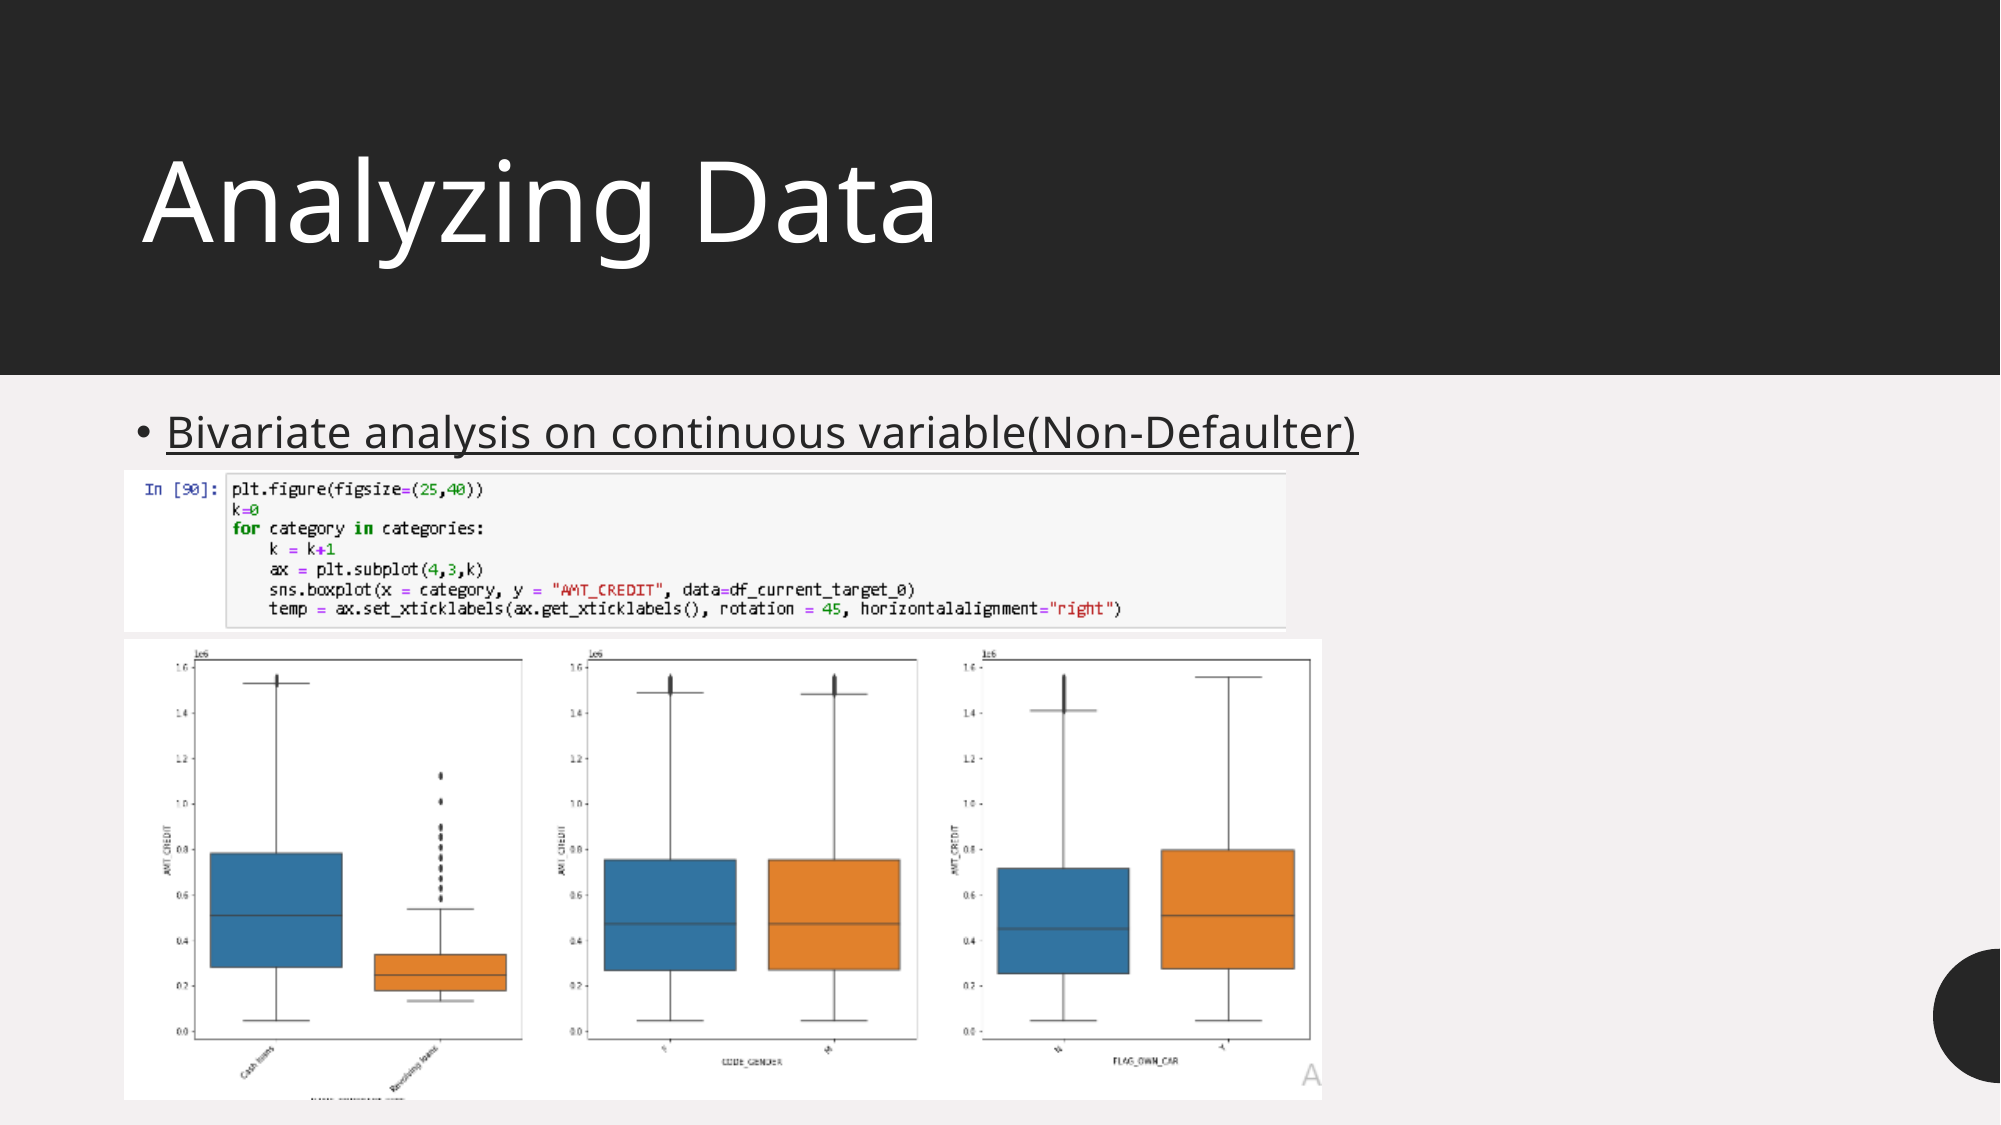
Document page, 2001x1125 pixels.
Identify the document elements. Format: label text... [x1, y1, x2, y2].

text_box [0, 0, 2000, 376]
text_box [0, 376, 2000, 1125]
picture [124, 470, 1286, 632]
title Analyzing Data [124, 62, 1875, 318]
picture [124, 639, 1322, 1100]
text_box [1933, 948, 2000, 1084]
list Bivariate analysis on continuous variable(Non-Defaulter) [117, 379, 1498, 901]
